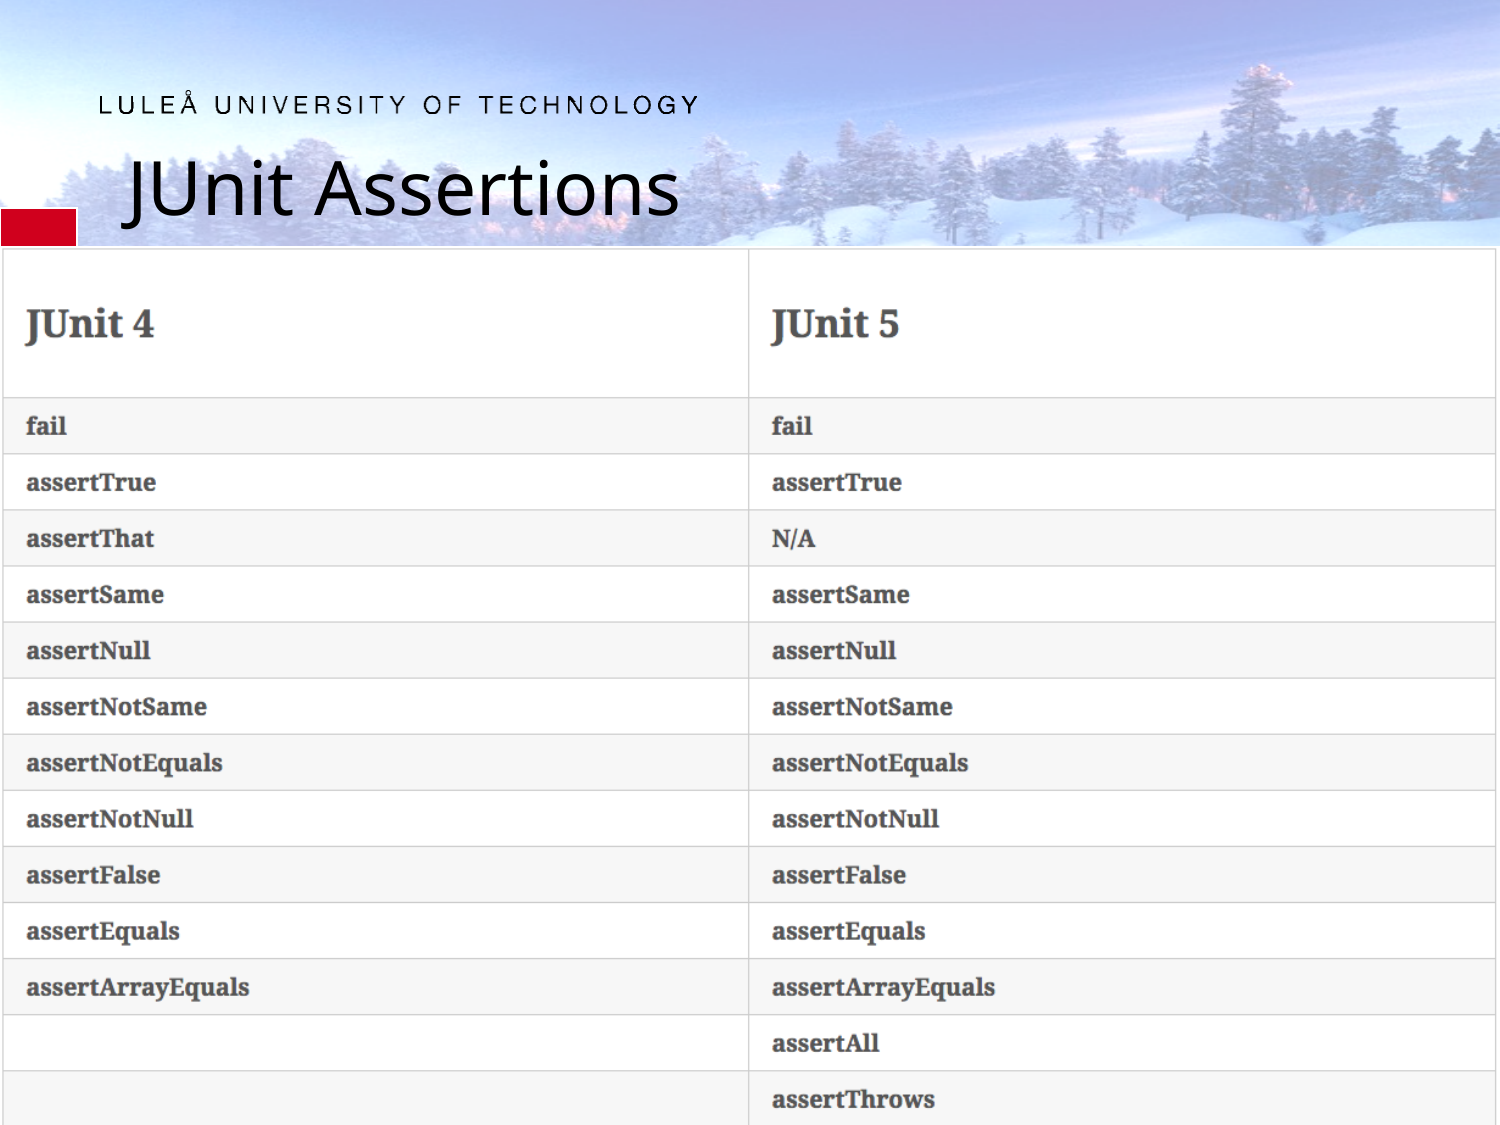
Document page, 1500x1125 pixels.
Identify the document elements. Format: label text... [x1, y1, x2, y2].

title JUnit Assertions [111, 101, 1412, 244]
picture [0, 245, 1500, 1125]
picture [100, 90, 697, 114]
